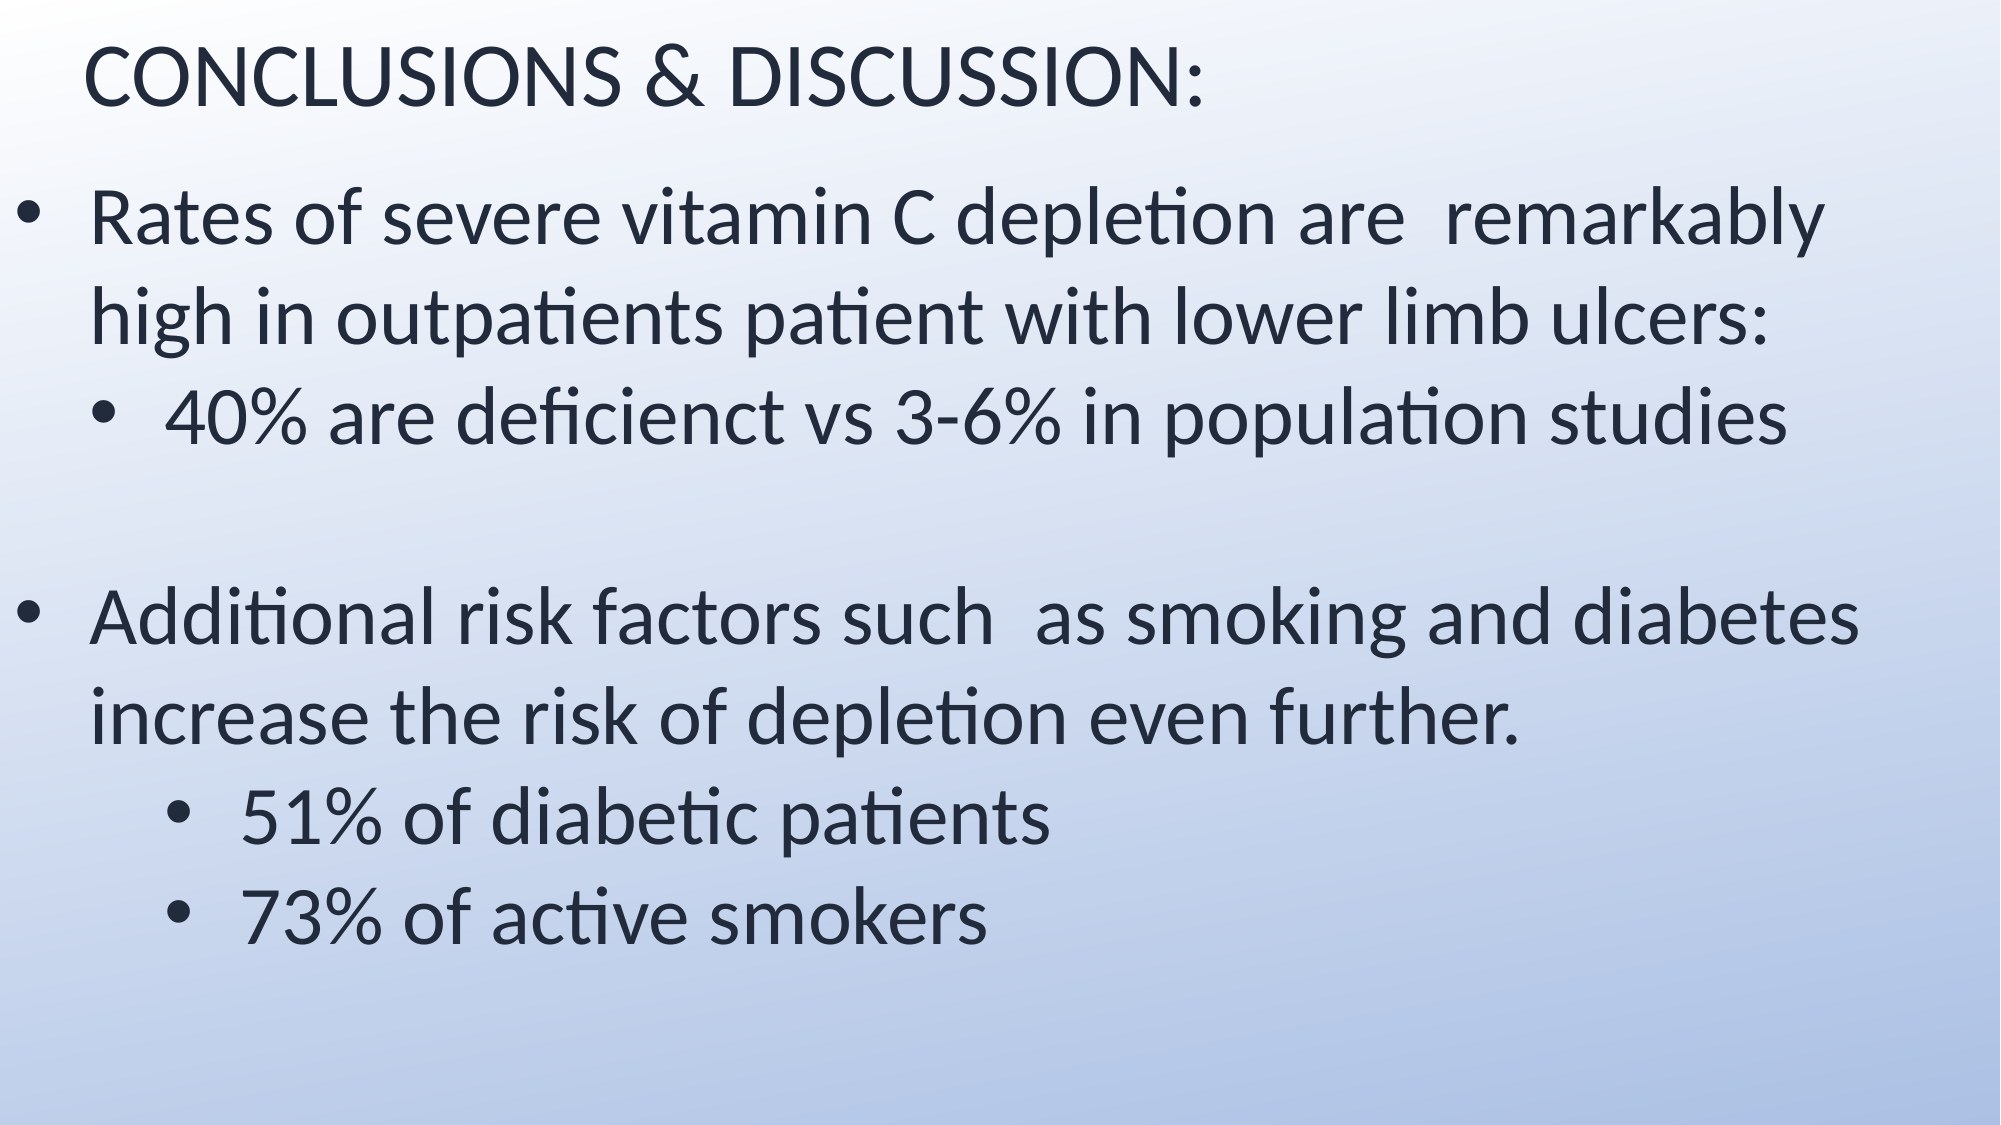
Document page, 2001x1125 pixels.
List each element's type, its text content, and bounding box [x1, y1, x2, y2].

text_box Rates of severe vitamin C depletion are remarkably high in outpatients patient with lower limb ulcers: 40% are deficienct vs 3-6% in population studies Additional risk factors such as smoking and diabetes increase the risk of depletion even further. 51% of diabetic patients 73% of active smokers [0, 153, 1985, 1125]
title CONCLUSIONS & DISCUSSION: [68, 0, 1545, 153]
